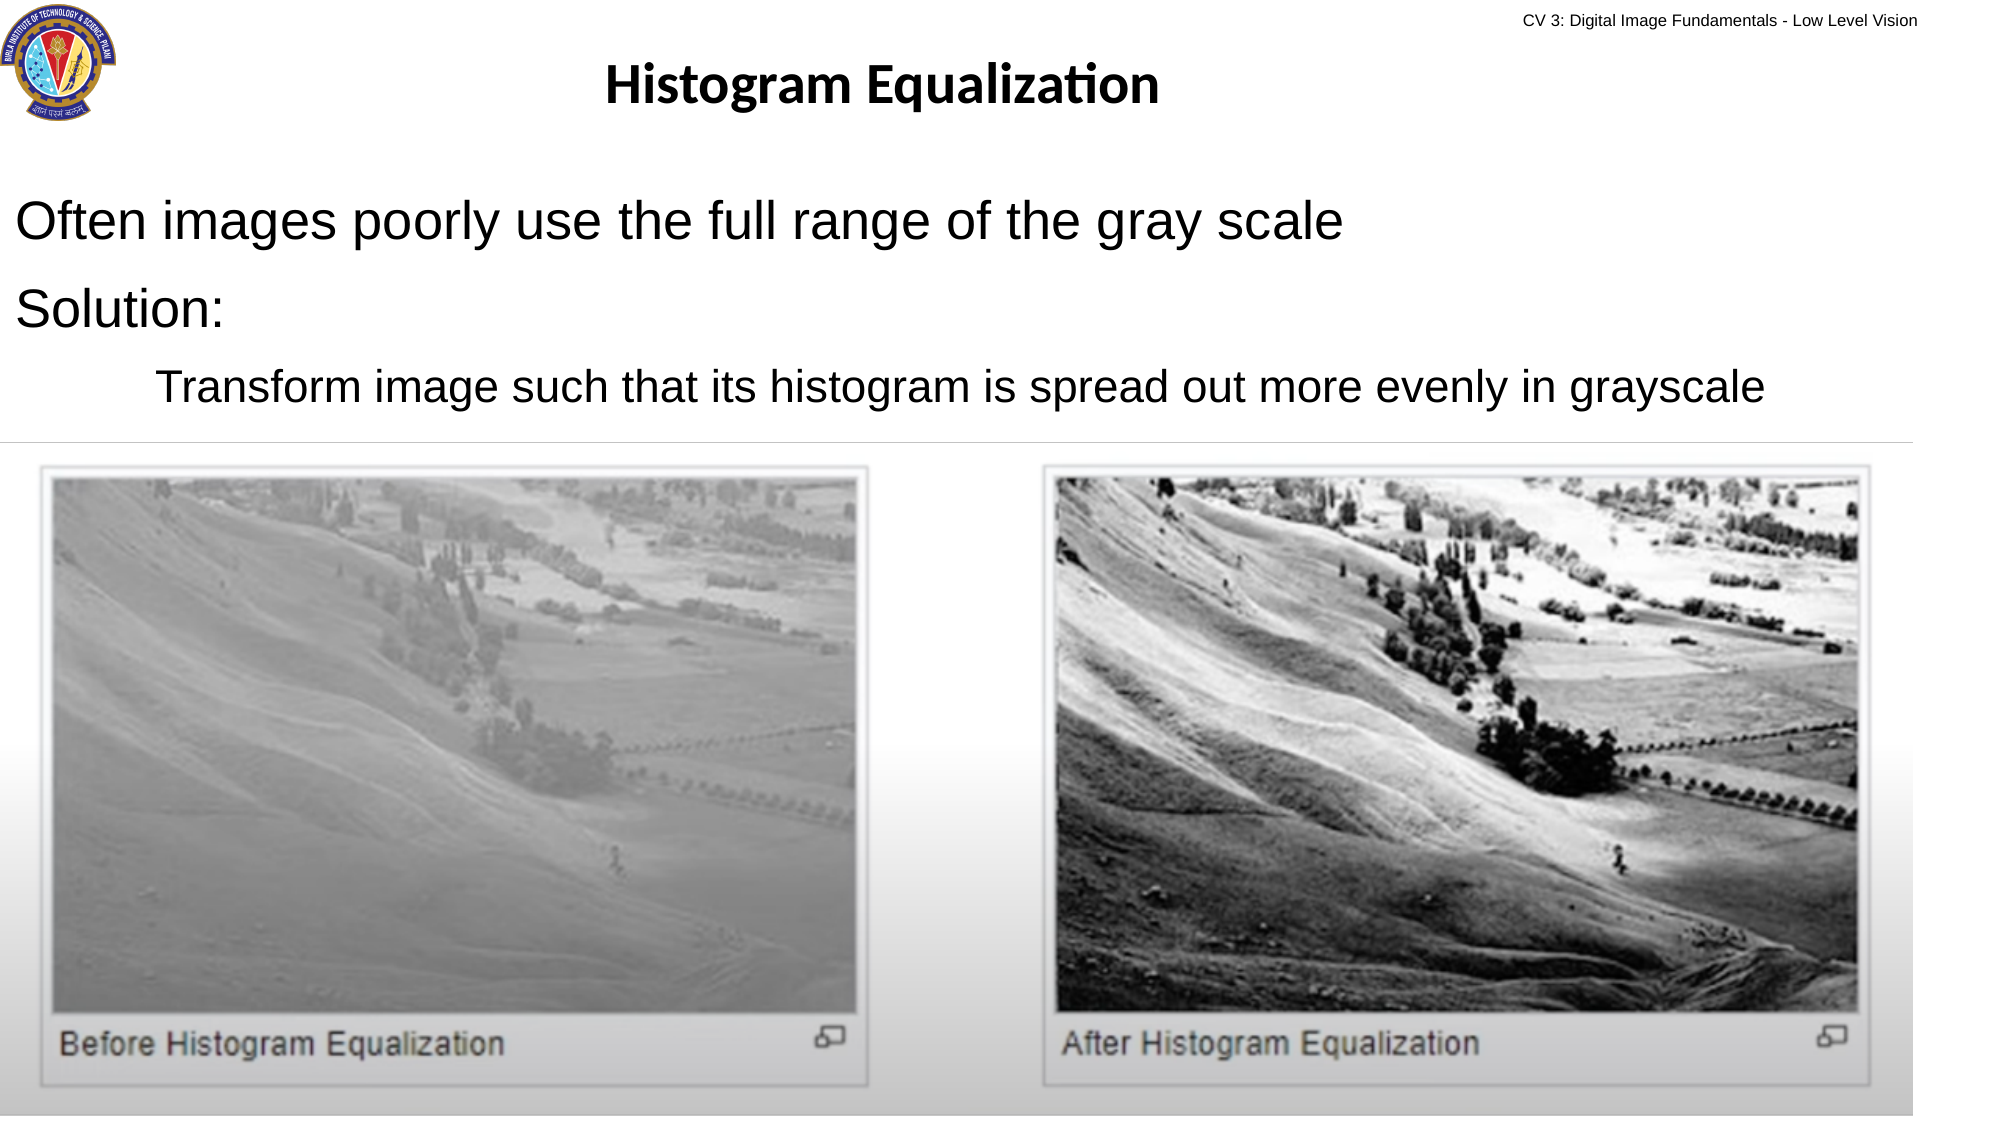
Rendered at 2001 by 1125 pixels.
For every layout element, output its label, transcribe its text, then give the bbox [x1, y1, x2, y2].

title Histogram Equalization [46, 0, 1721, 168]
picture [0, 441, 1913, 1118]
picture [0, 4, 46, 121]
list Often images poorly use the full range of the gray scale Solution: Transform image such that its histogram is spread out more evenly in grayscale [0, 168, 1863, 441]
